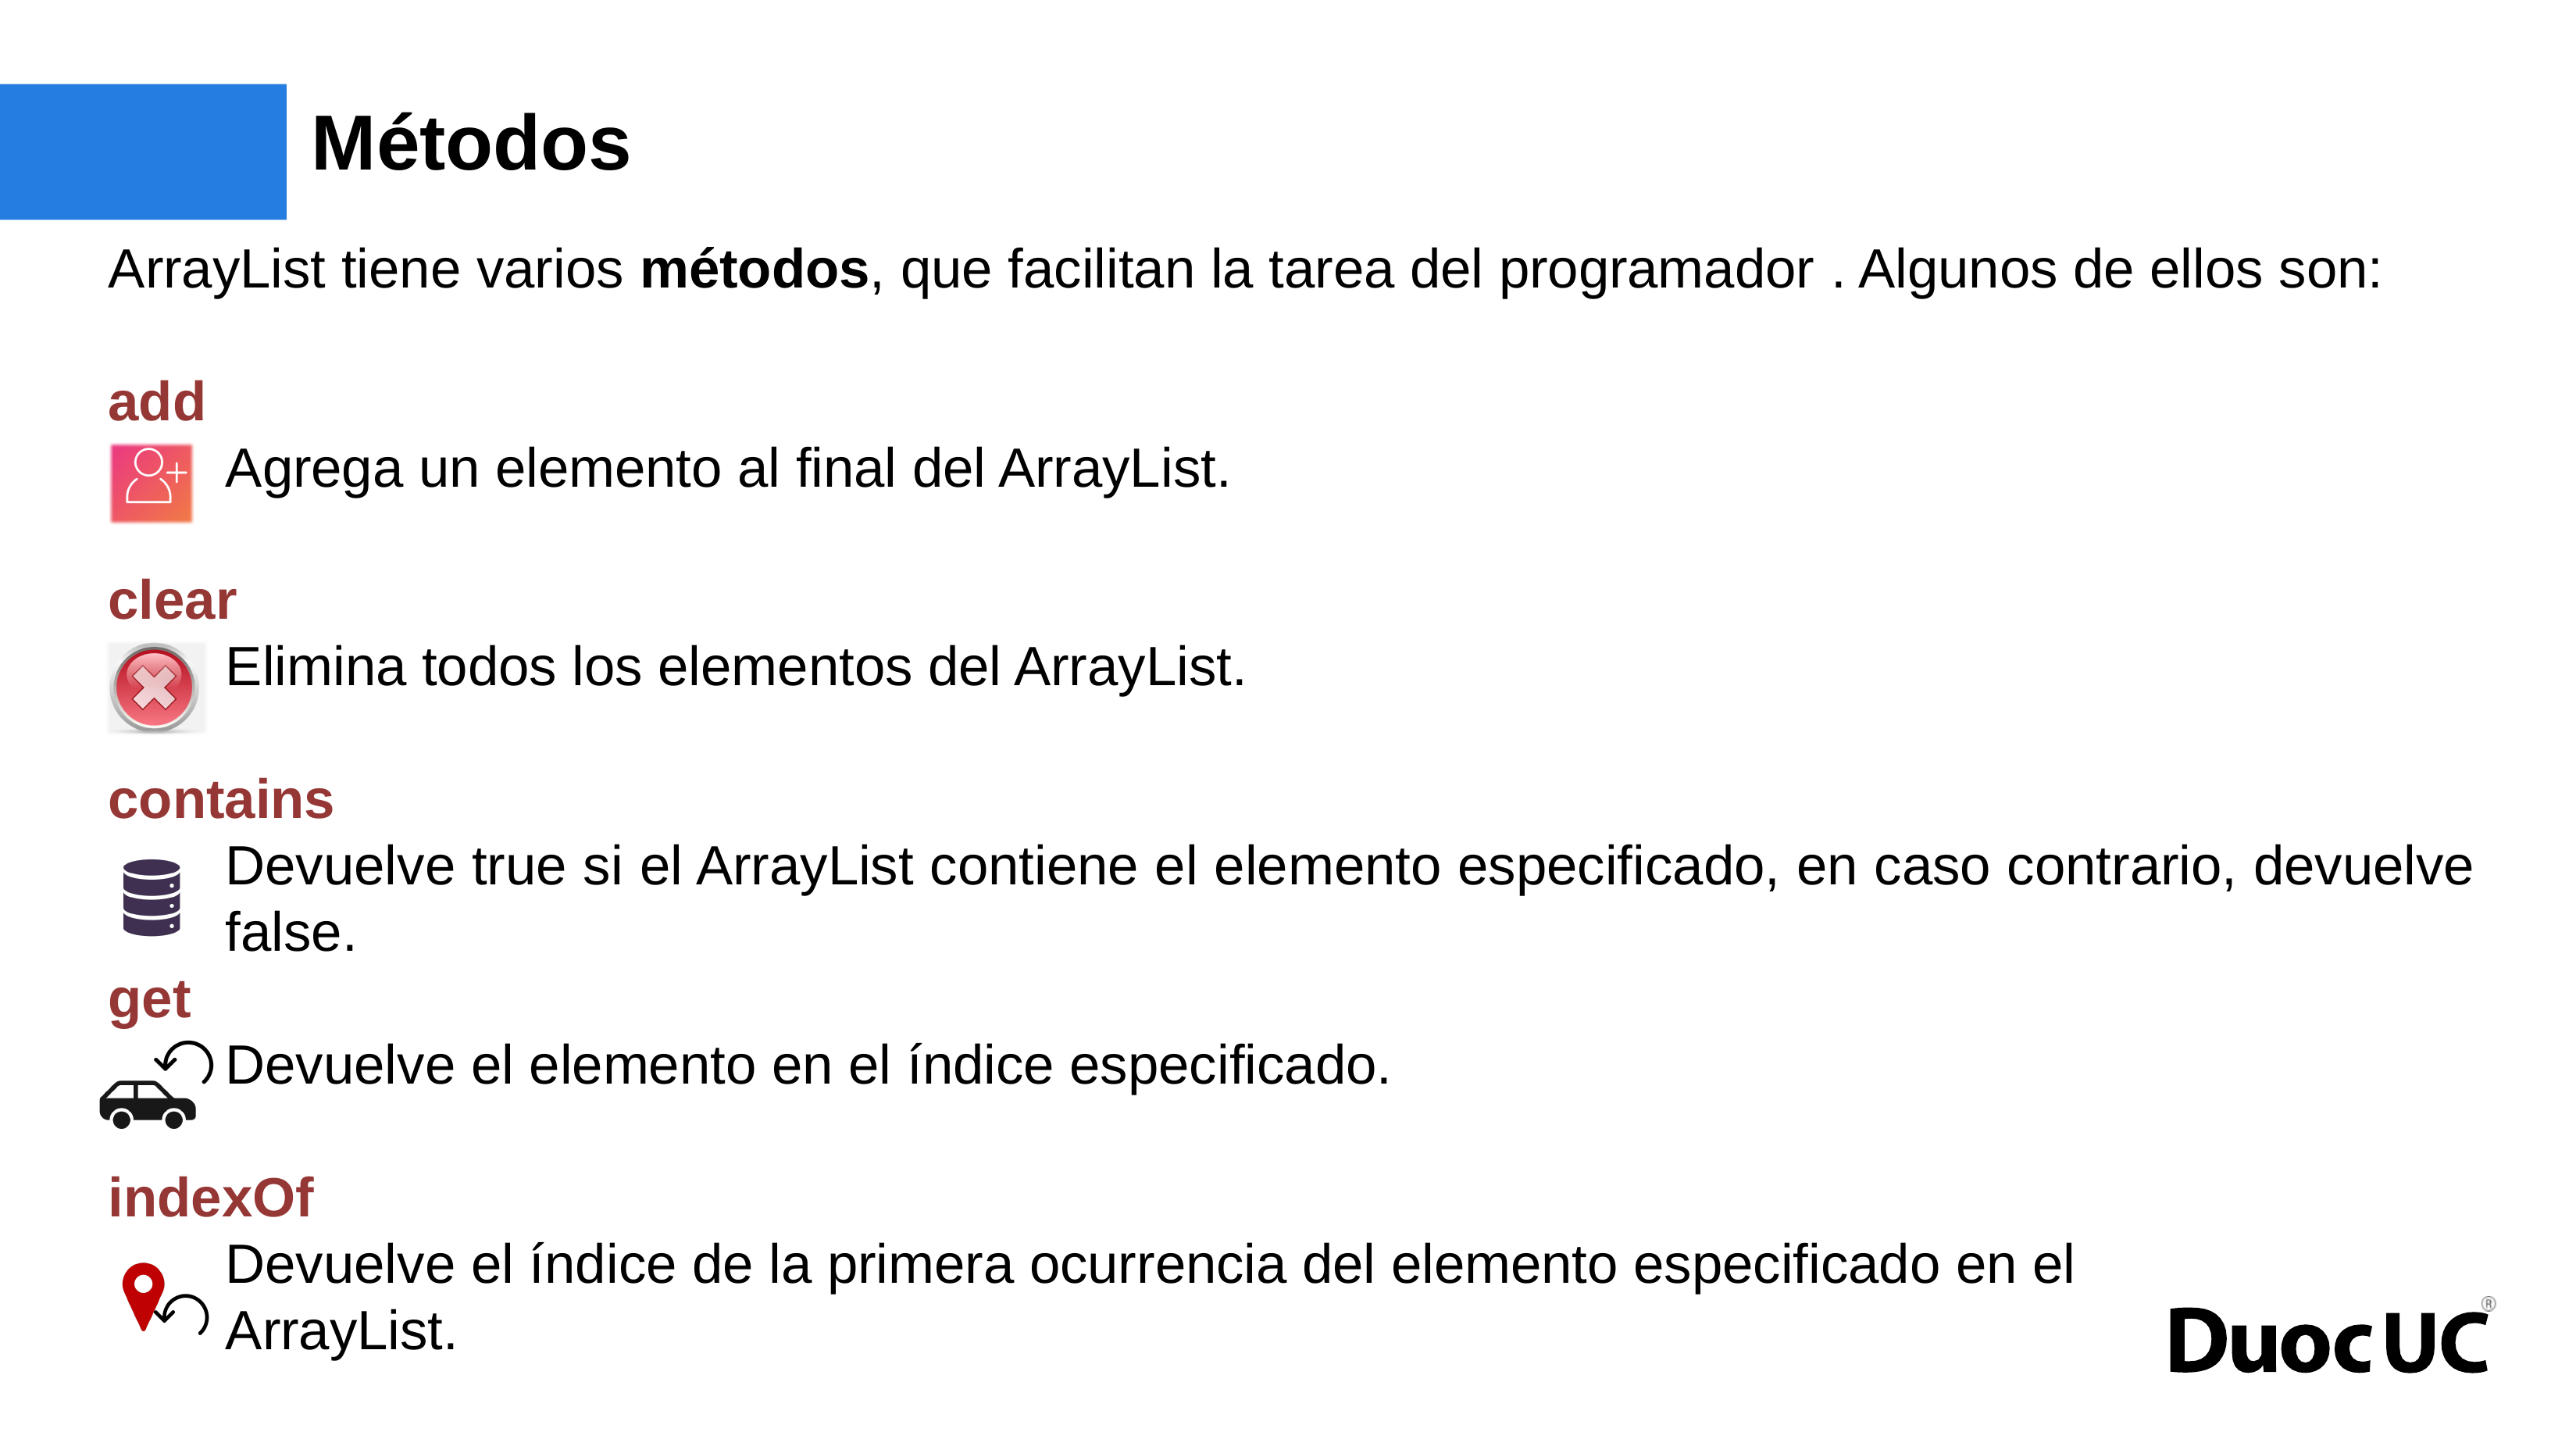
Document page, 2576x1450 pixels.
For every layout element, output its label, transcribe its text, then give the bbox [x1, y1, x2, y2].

picture [2489, 1296, 2496, 1312]
text_box ArrayList tiene varios métodos, que facilitan la tarea del programador . Algunos de ellos son: add Agrega un elemento al final del ArrayList. clear Elimina todos los elementos del ArrayList. contains Devuelve true si el ArrayList contiene el elemento especificado, en caso contrario, devuelve false. get Devuelve el elemento en el índice especificado. indexOf Devuelve el índice de la primera ocurrencia del elemento especificado en el ArrayList. [96, 227, 2489, 1358]
picture [108, 441, 196, 526]
picture [104, 639, 209, 736]
picture [95, 1248, 212, 1345]
picture [95, 1030, 216, 1157]
picture [103, 849, 200, 946]
title Métodos [311, 91, 2489, 187]
